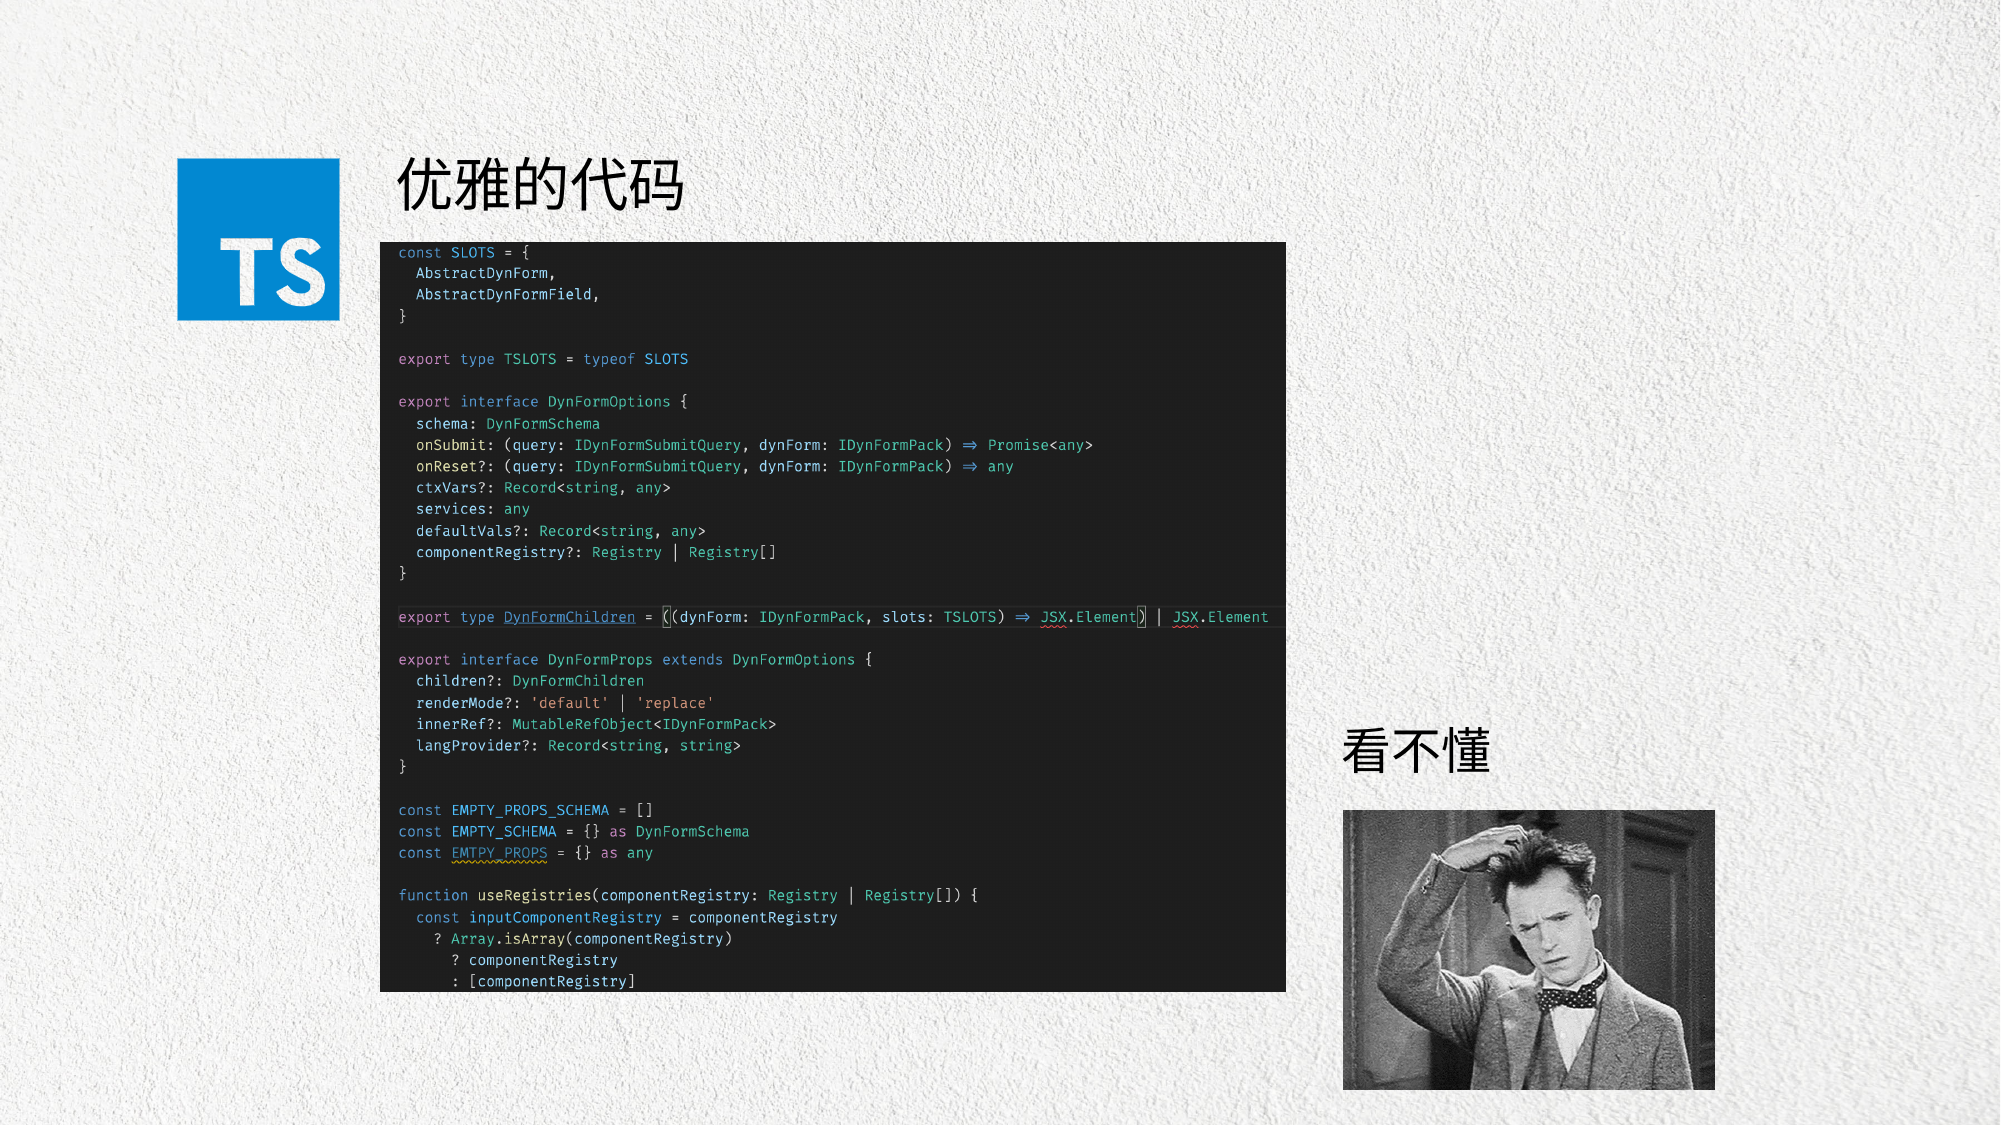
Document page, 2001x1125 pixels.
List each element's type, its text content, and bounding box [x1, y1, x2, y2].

text_box 优雅的代码 [380, 140, 786, 226]
picture [0, 0, 2001, 1125]
text_box 看不懂 [1326, 711, 1732, 787]
